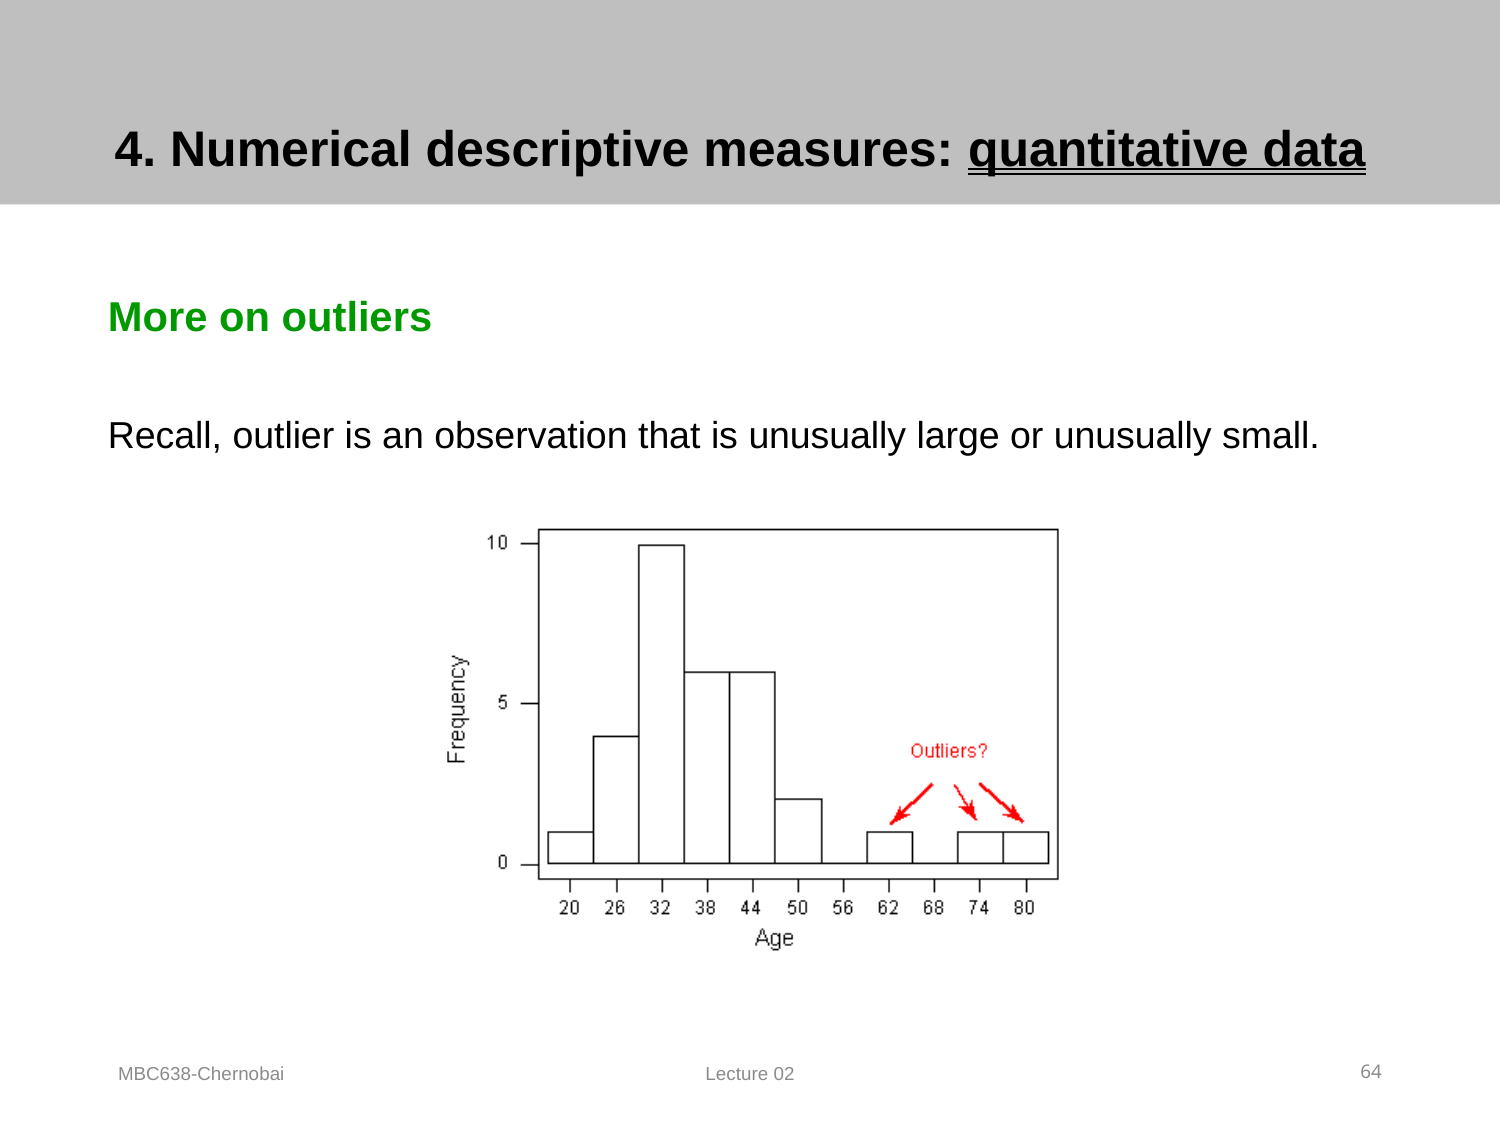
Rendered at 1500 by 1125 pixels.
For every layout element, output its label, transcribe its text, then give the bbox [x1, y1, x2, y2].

picture [421, 493, 1109, 982]
title 4. Numerical descriptive measures: quantitative data [99, 41, 1394, 259]
footer Lecture 02 [496, 1042, 1004, 1103]
list More on outliers Recall, outlier is an observation that is unusually large or unusually small. [92, 287, 1438, 988]
slide_number MBC638-Chernobai [103, 1042, 441, 1103]
text_box [0, 0, 1500, 205]
slide_number 64 [1059, 1042, 1397, 1103]
